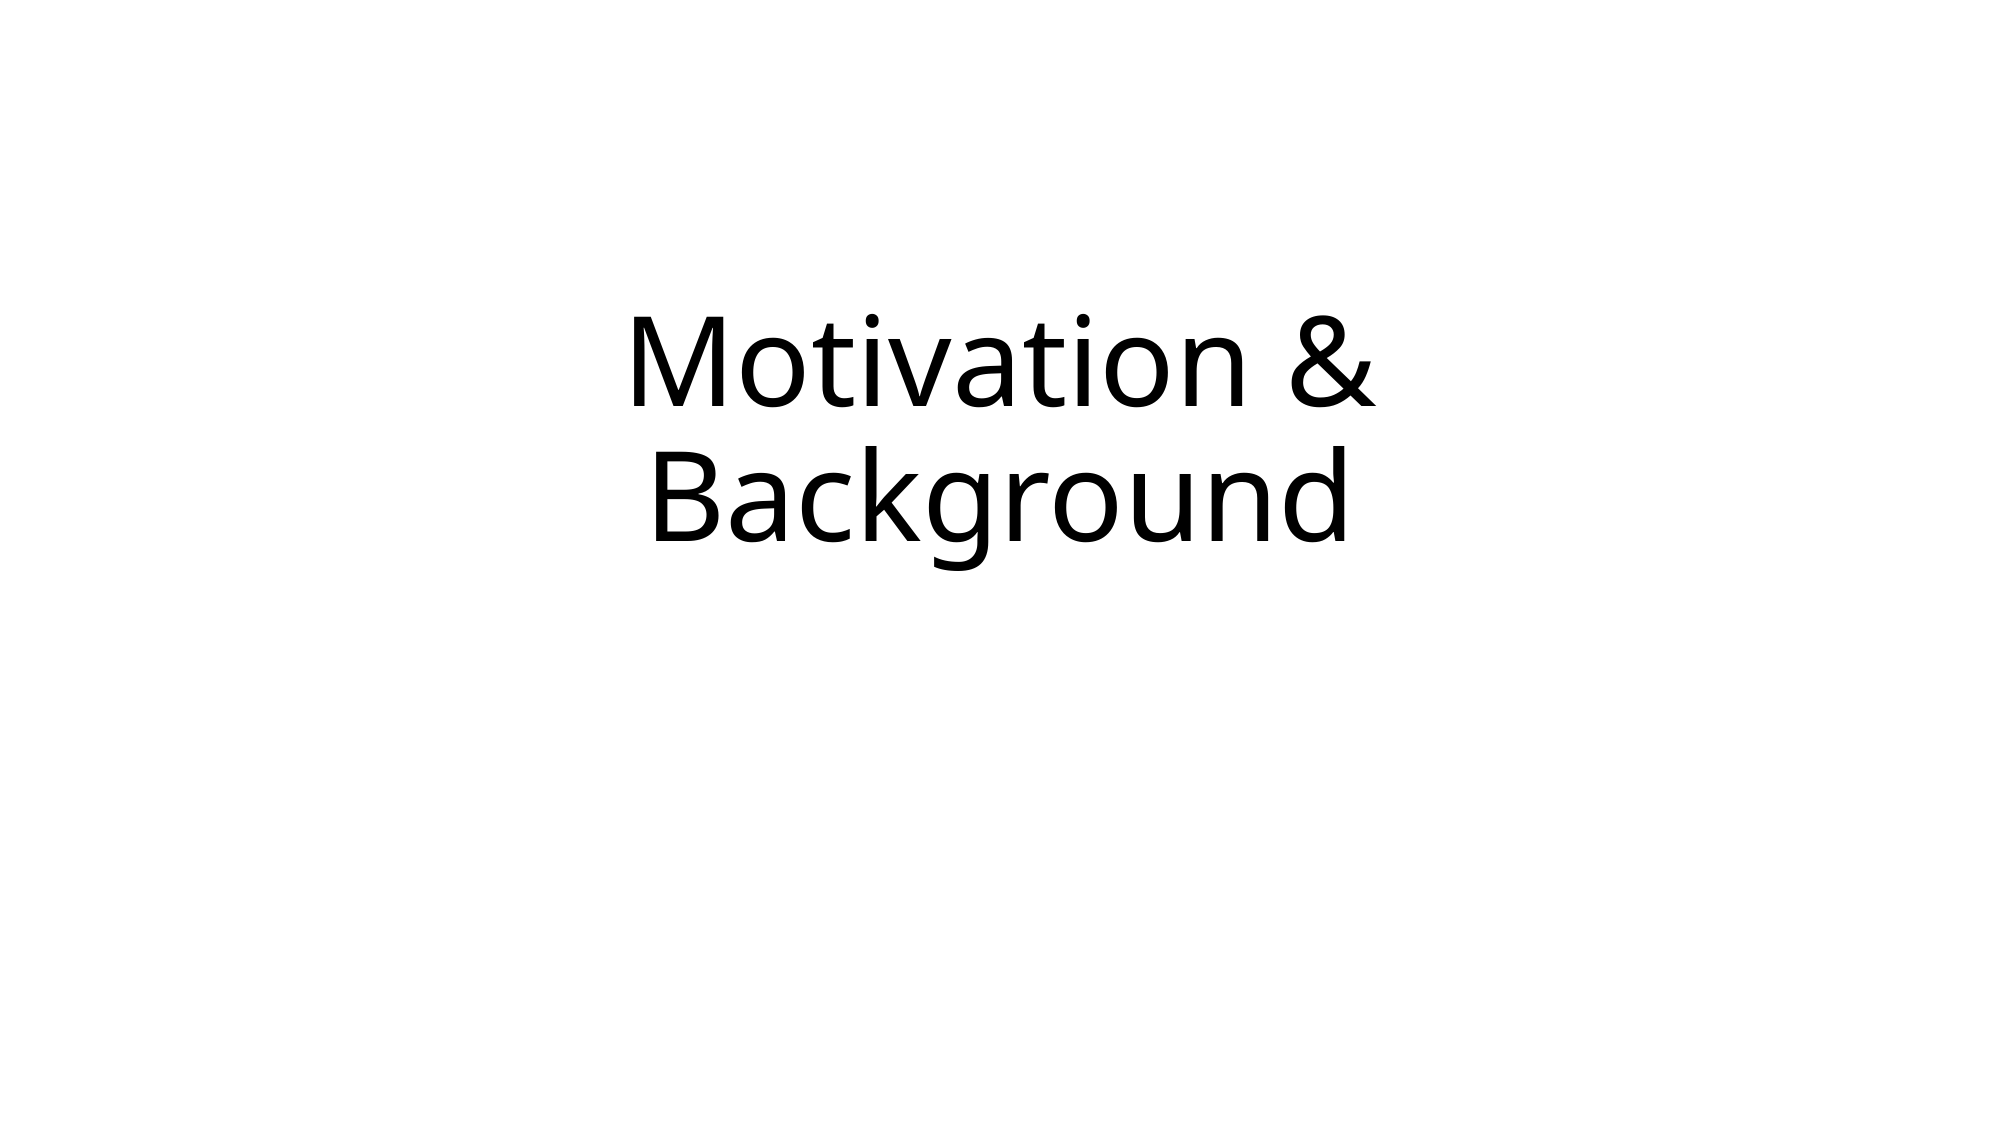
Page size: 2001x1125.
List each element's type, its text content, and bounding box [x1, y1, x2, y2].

title Motivation & Background [249, 184, 1750, 576]
